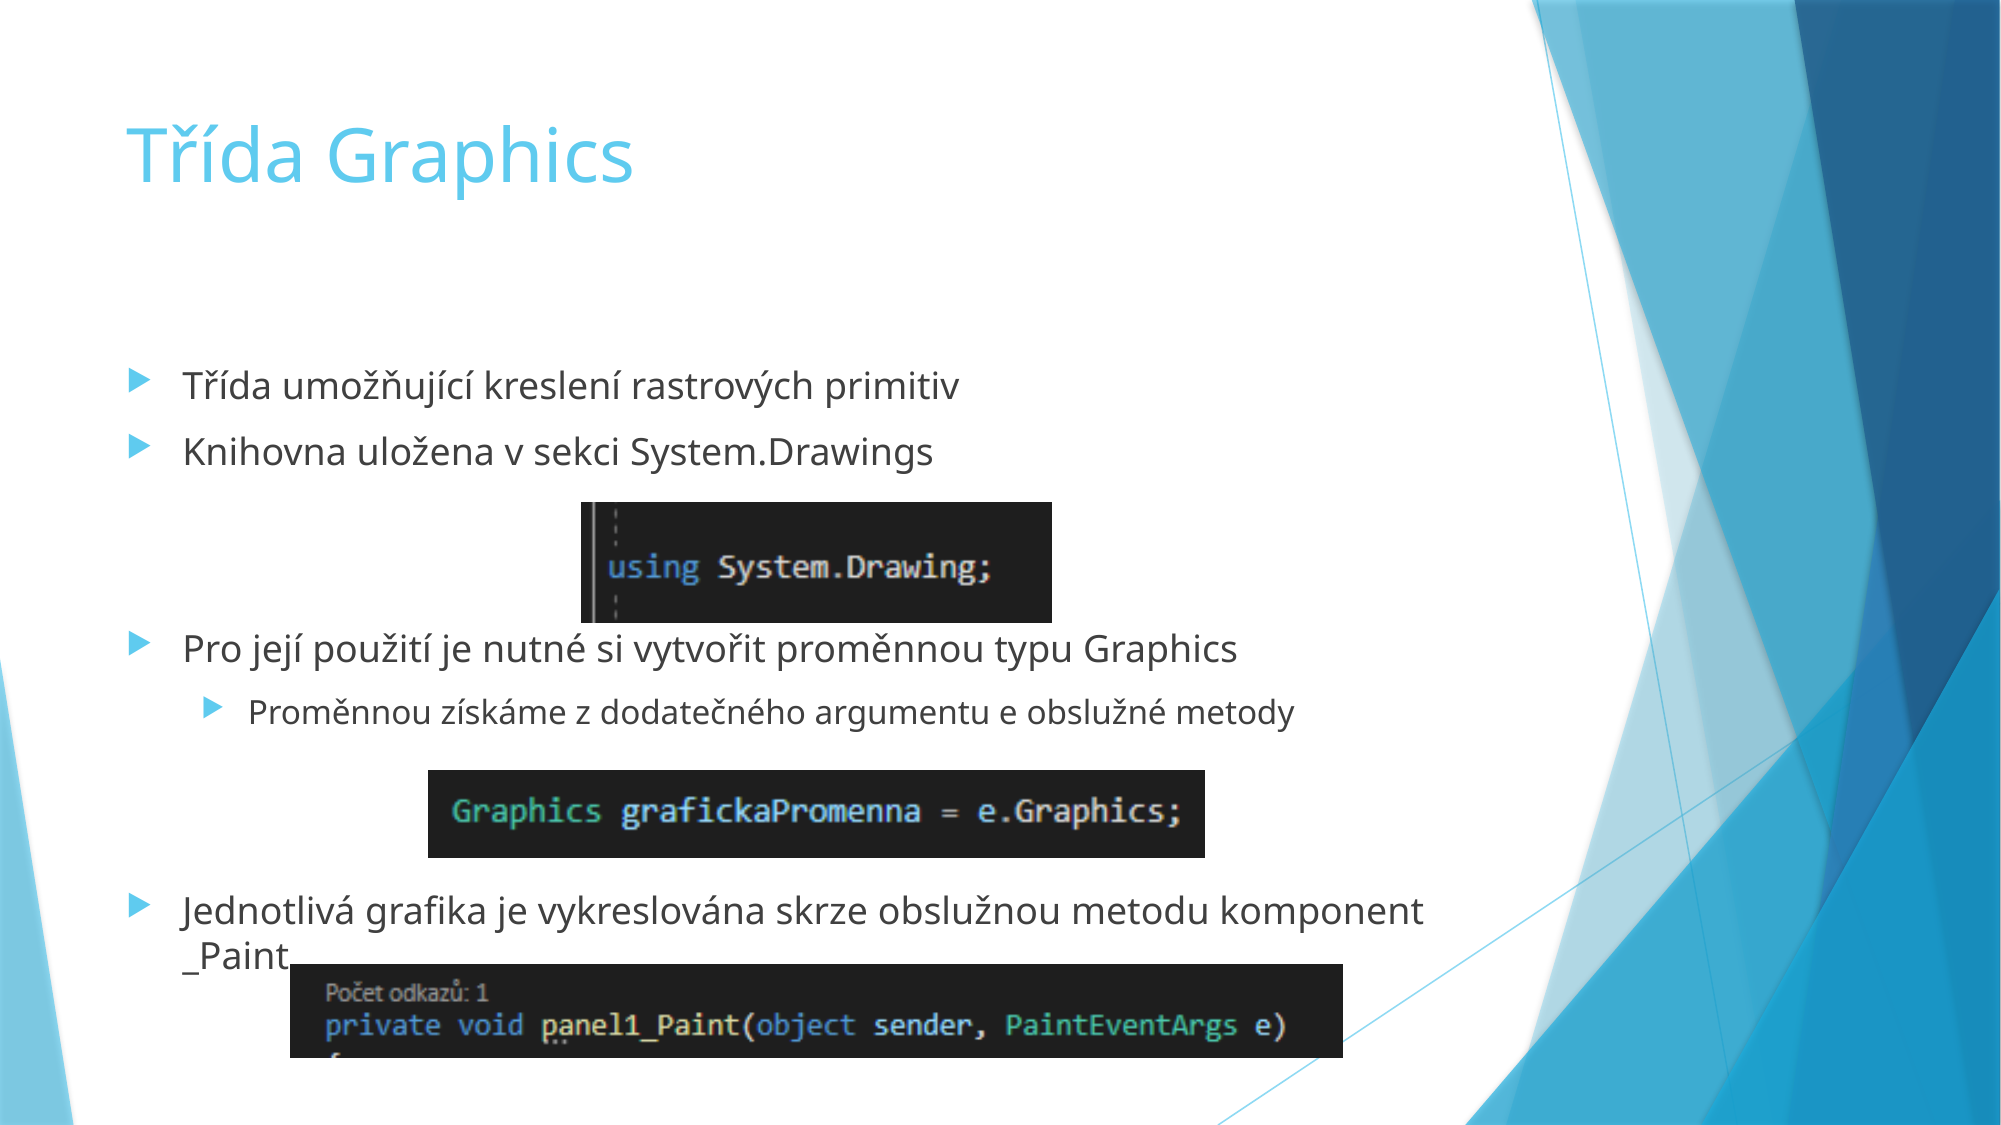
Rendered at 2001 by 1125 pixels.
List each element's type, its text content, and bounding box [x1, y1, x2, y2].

picture [427, 770, 1205, 859]
title Třída Graphics [111, 99, 1522, 317]
picture [580, 501, 1052, 624]
list Třída umožňující kreslení rastrových primitiv Knihovna uložena v sekci System.Drawings Pro její použití je nutné si vytvořit proměnnou typu Graphics Proměnnou získáme z dodatečného argumentu e obslužné metody Jednotlivá grafika je vykreslována skrze obslužnou metodu komponent _Paint [111, 354, 1522, 992]
picture [289, 964, 1343, 1058]
